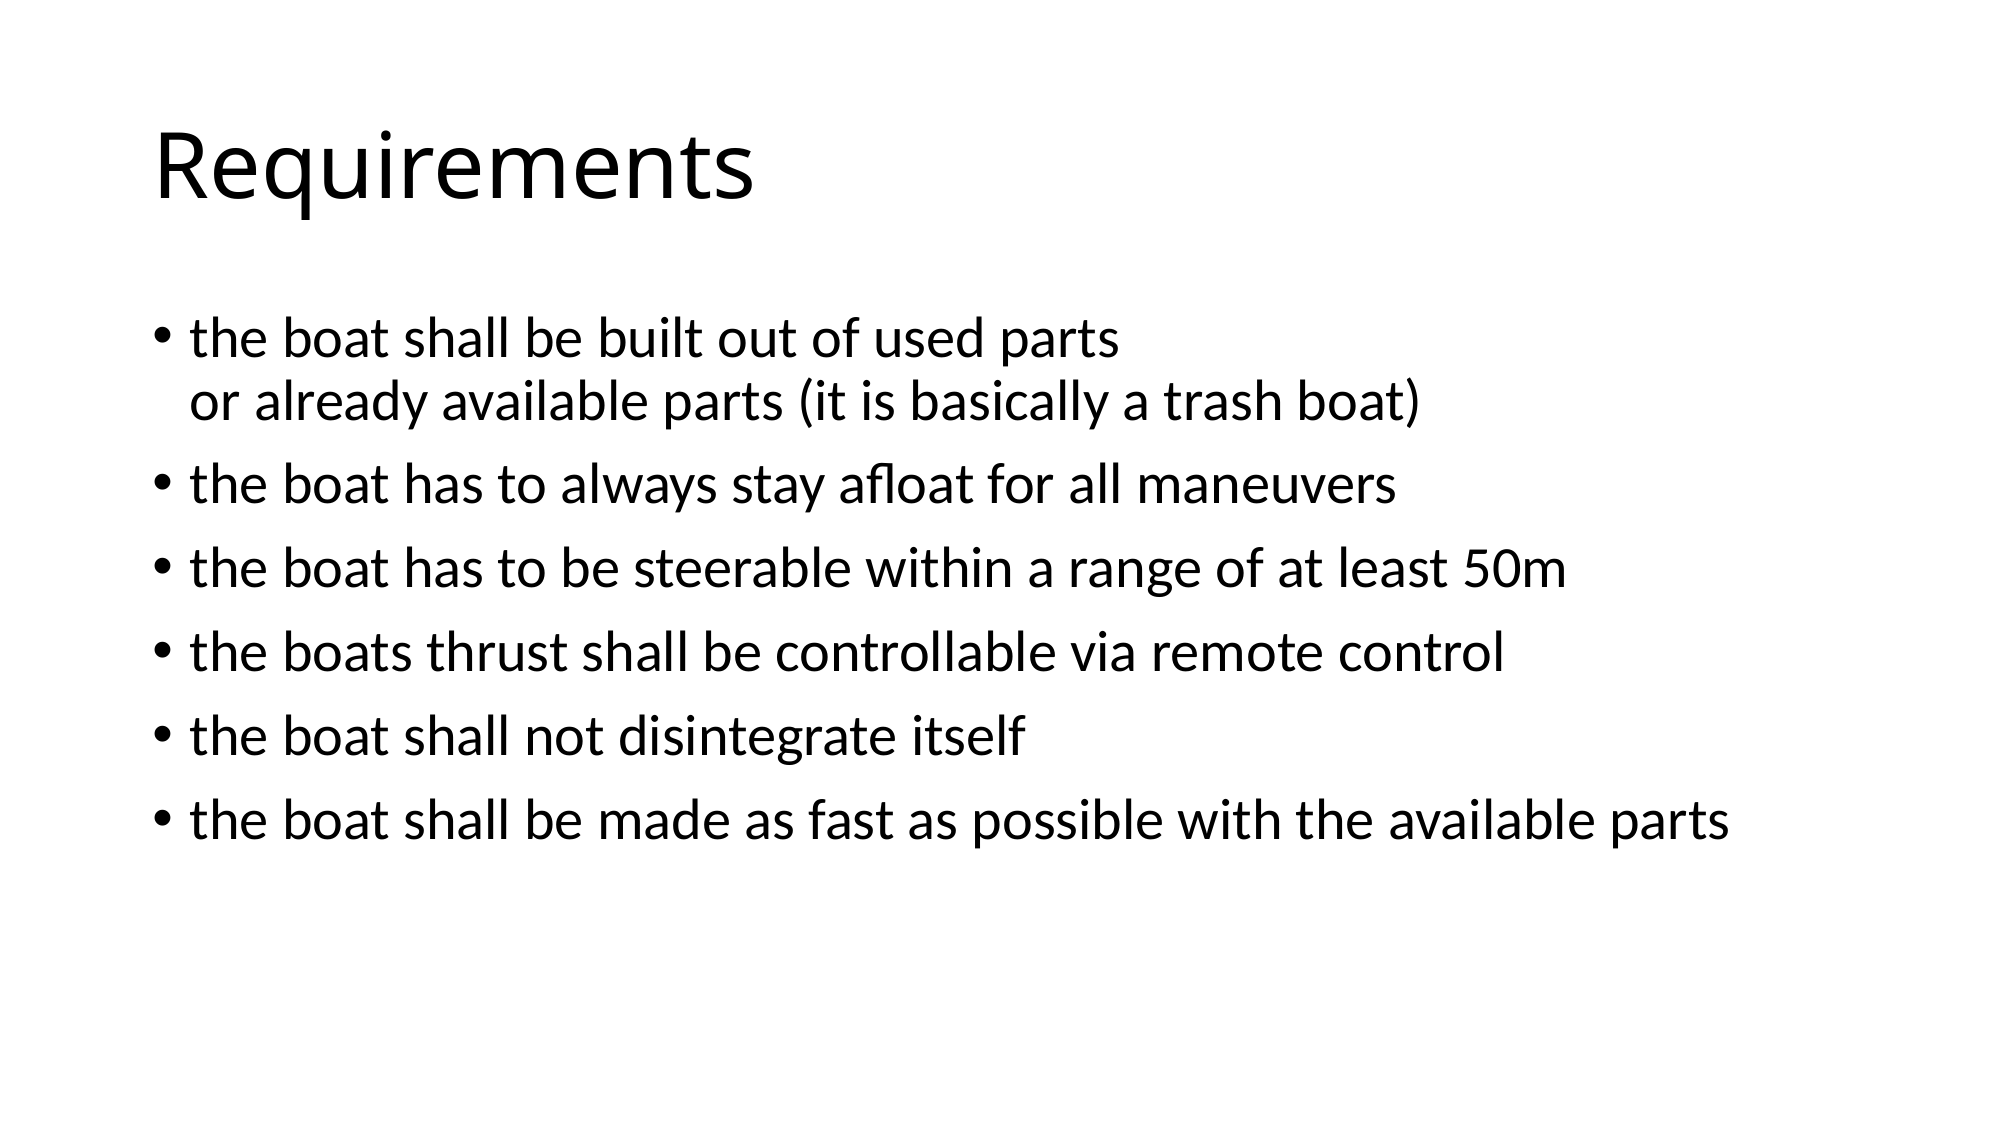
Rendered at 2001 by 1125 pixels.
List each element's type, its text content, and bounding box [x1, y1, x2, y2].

title Requirements [137, 59, 1863, 278]
list the boat shall be built out of used parts or already available parts (it is basically a trash boat) the boat has to always stay afloat for all maneuvers the boat has to be steerable within a range of at least 50m the boats thrust shall be controllable via remote control the boat shall not disintegrate itself the boat shall be made as fast as possible with the available parts [137, 299, 1863, 1014]
